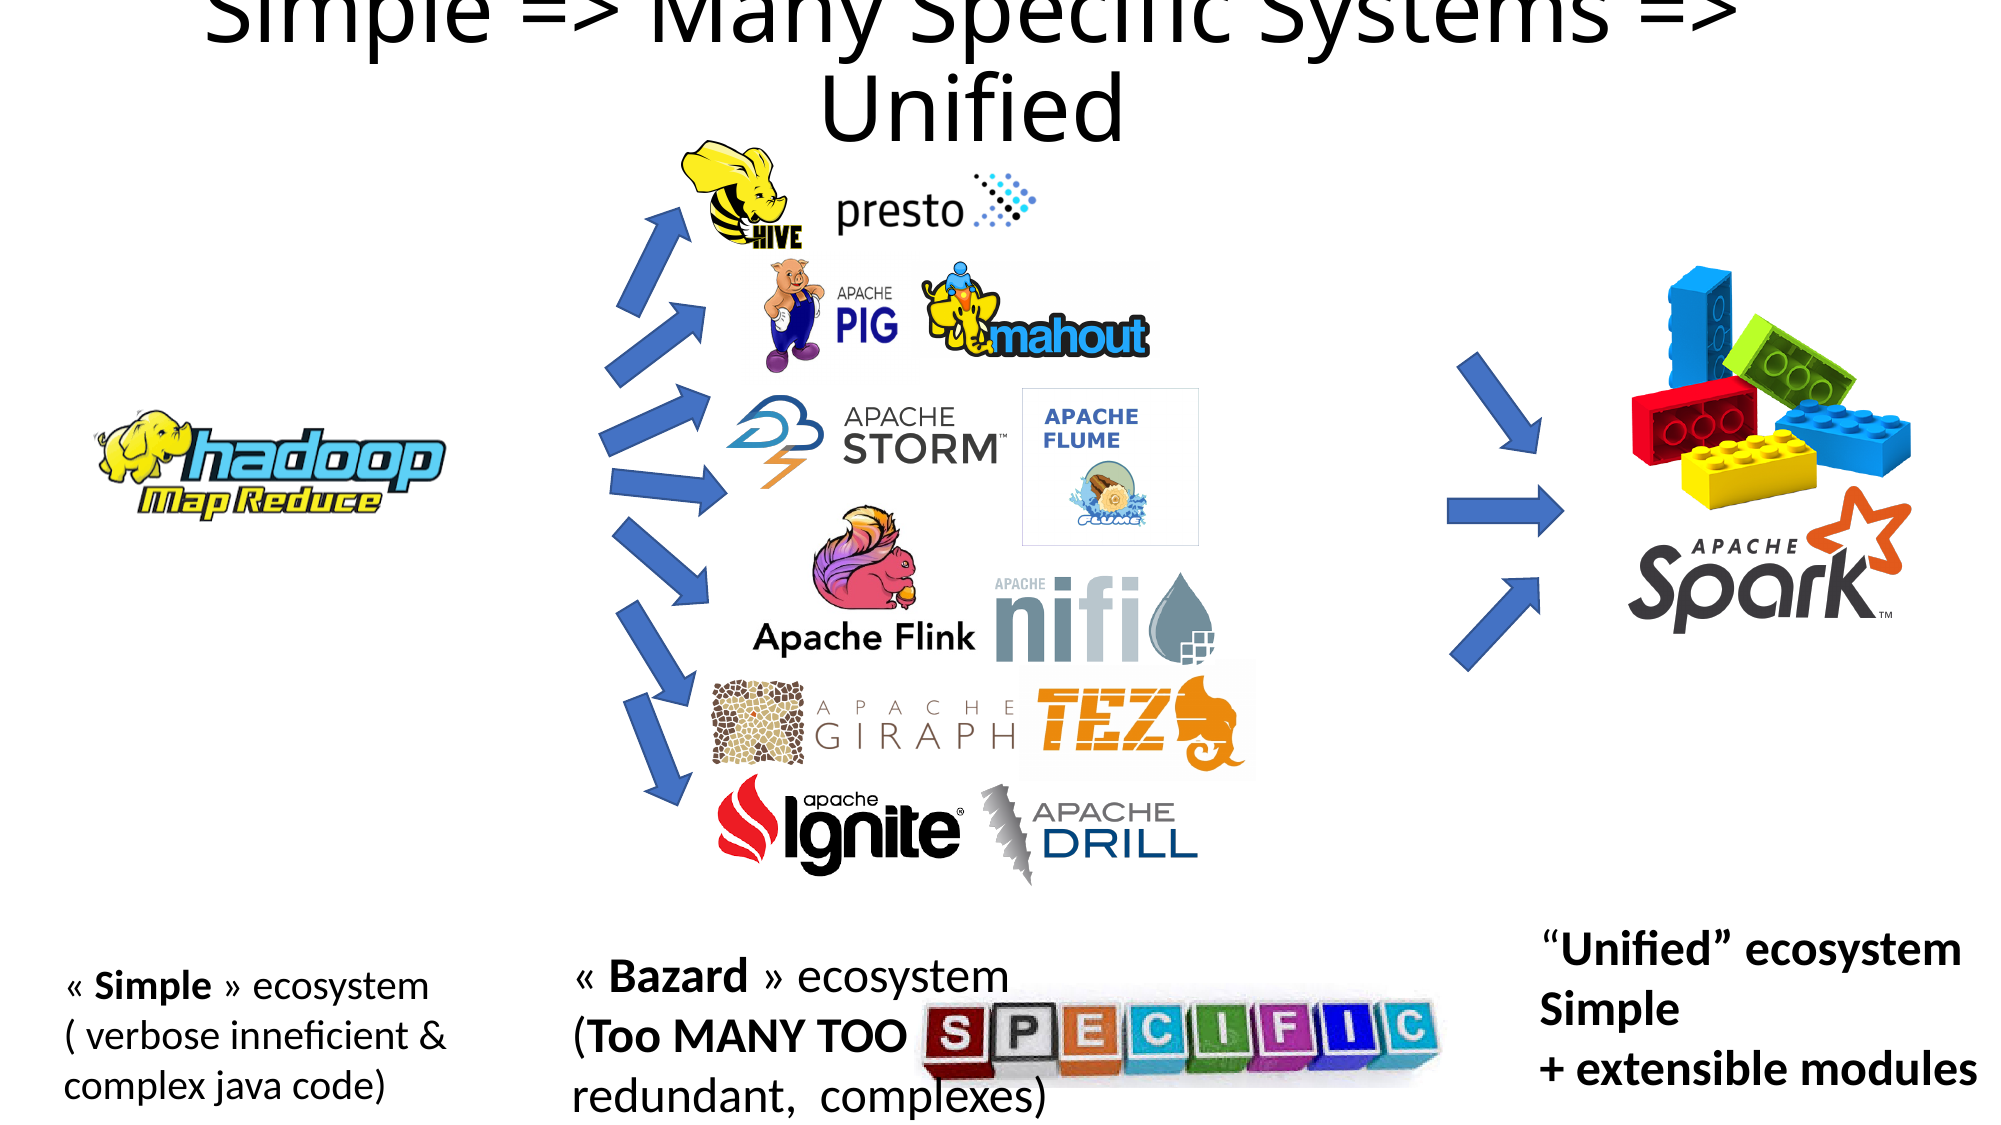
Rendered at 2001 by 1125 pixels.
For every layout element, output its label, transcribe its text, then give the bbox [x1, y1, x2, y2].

text_box [622, 692, 694, 807]
title Simple => Many Specific Systems => Unified [110, 0, 1836, 172]
text_box [611, 516, 710, 607]
picture [716, 772, 965, 877]
picture [1589, 221, 1945, 635]
picture [711, 679, 1017, 767]
text_box « Simple » ecosystem ( verbose inneficient & complex java code) [48, 950, 485, 1116]
picture [726, 394, 1007, 489]
picture [914, 983, 1448, 1088]
text_box [1456, 351, 1543, 455]
picture [741, 150, 1160, 385]
text_box [1448, 577, 1541, 673]
text_box [615, 206, 680, 319]
text_box [598, 383, 711, 458]
picture [680, 140, 802, 249]
text_box [609, 464, 728, 518]
text_box [604, 301, 706, 389]
picture [1022, 388, 1199, 546]
text_box « Bazard » ecosystem (Too MANY TOO redundant, complexes) [556, 935, 1177, 1125]
picture [736, 503, 1256, 897]
picture [83, 401, 466, 533]
text_box “Unified” ecosystem Simple + extensible modules [1524, 907, 1994, 1103]
text_box [615, 599, 697, 707]
text_box [1446, 484, 1565, 538]
